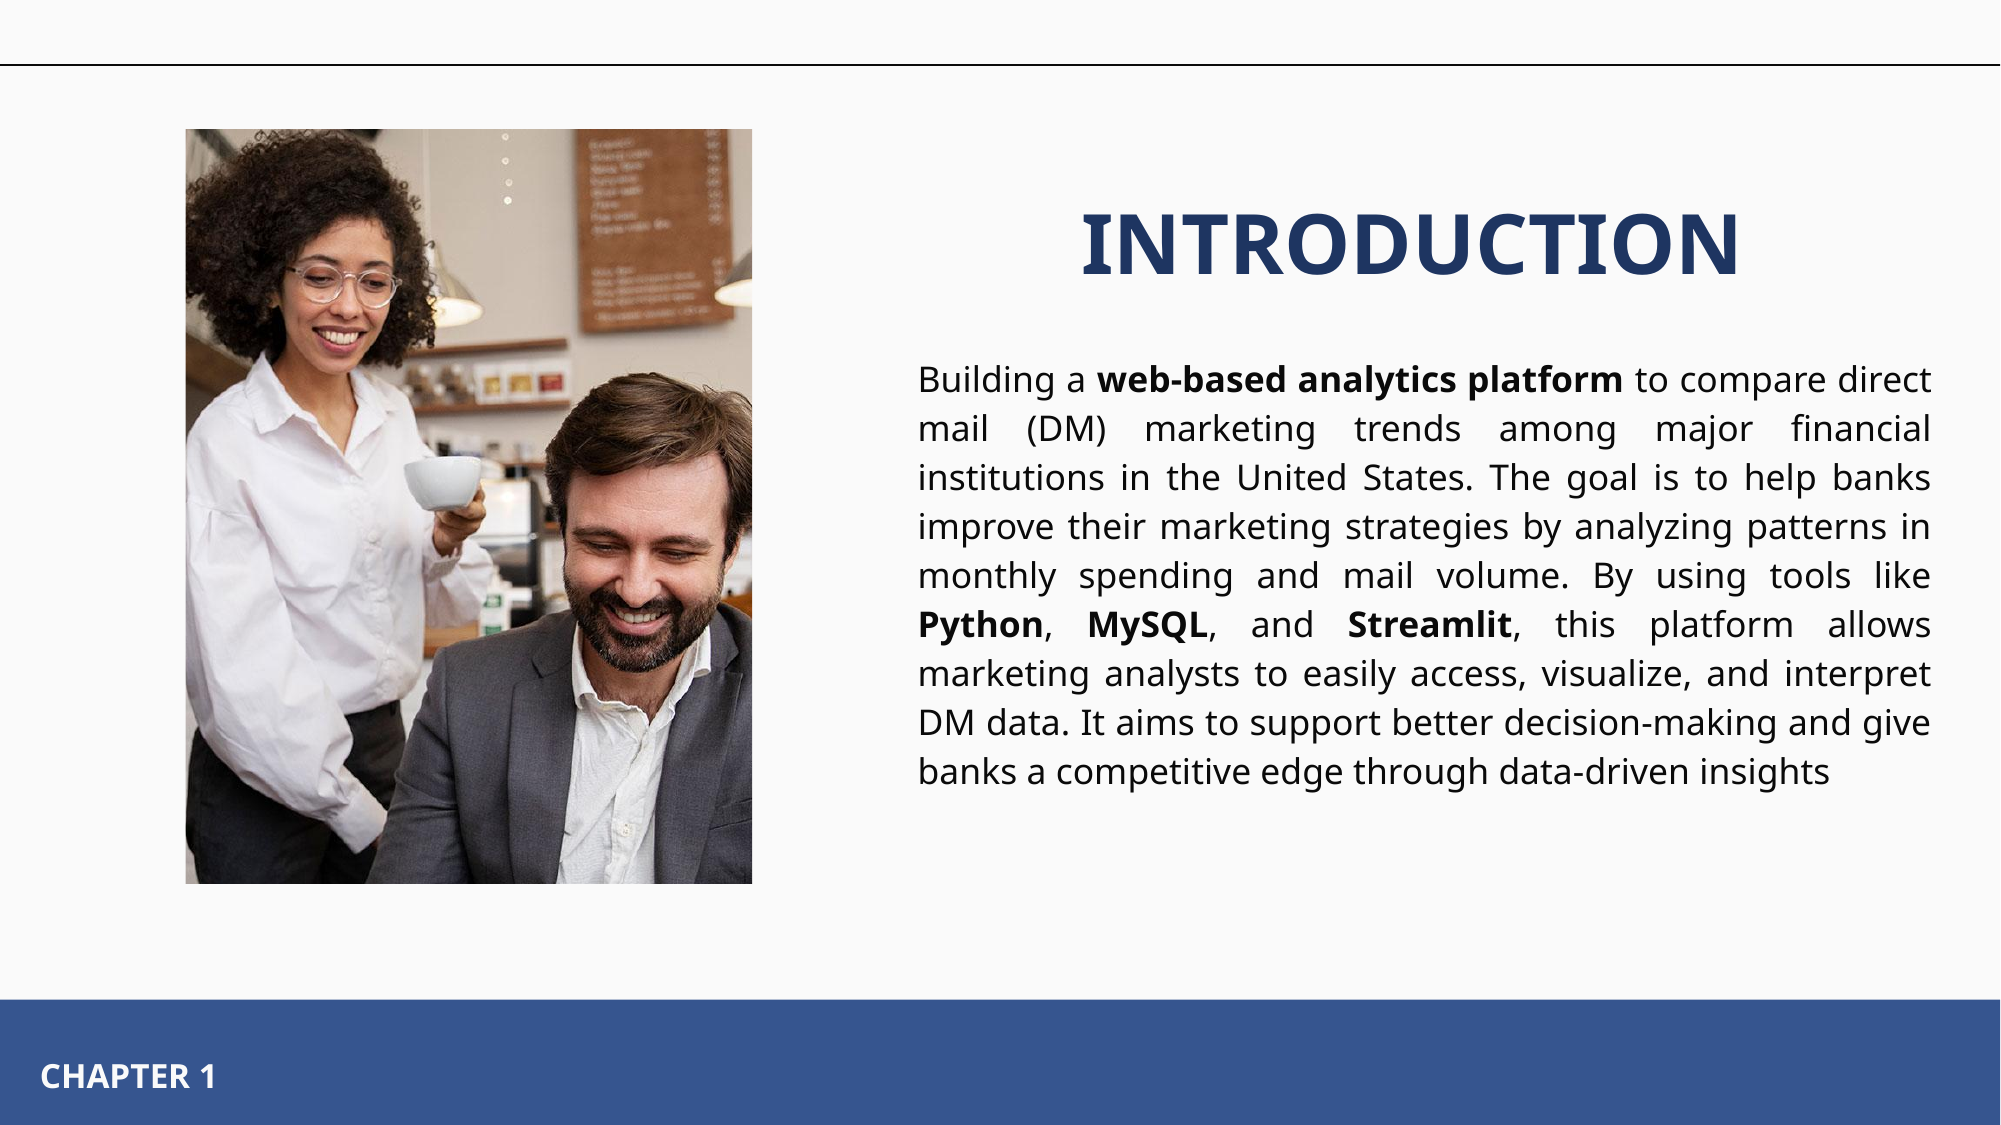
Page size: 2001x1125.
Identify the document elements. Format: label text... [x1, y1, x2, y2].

list Building a web-based analytics platform to compare direct mail (DM) marketing trends among major financial institutions in the United States. The goal is to help banks improve their marketing strategies by analyzing patterns in monthly spending and mail volume. By using tools like Python, MySQL, and Streamlit, this platform allows marketing analysts to easily access, visualize, and interpret DM data. It aims to support better decision-making and give banks a competitive edge through data-driven insights [897, 340, 1953, 802]
text_box CHAPTER 1 [10, 1039, 249, 1104]
title INTRODUCTION [894, 170, 1931, 291]
picture [185, 129, 753, 885]
